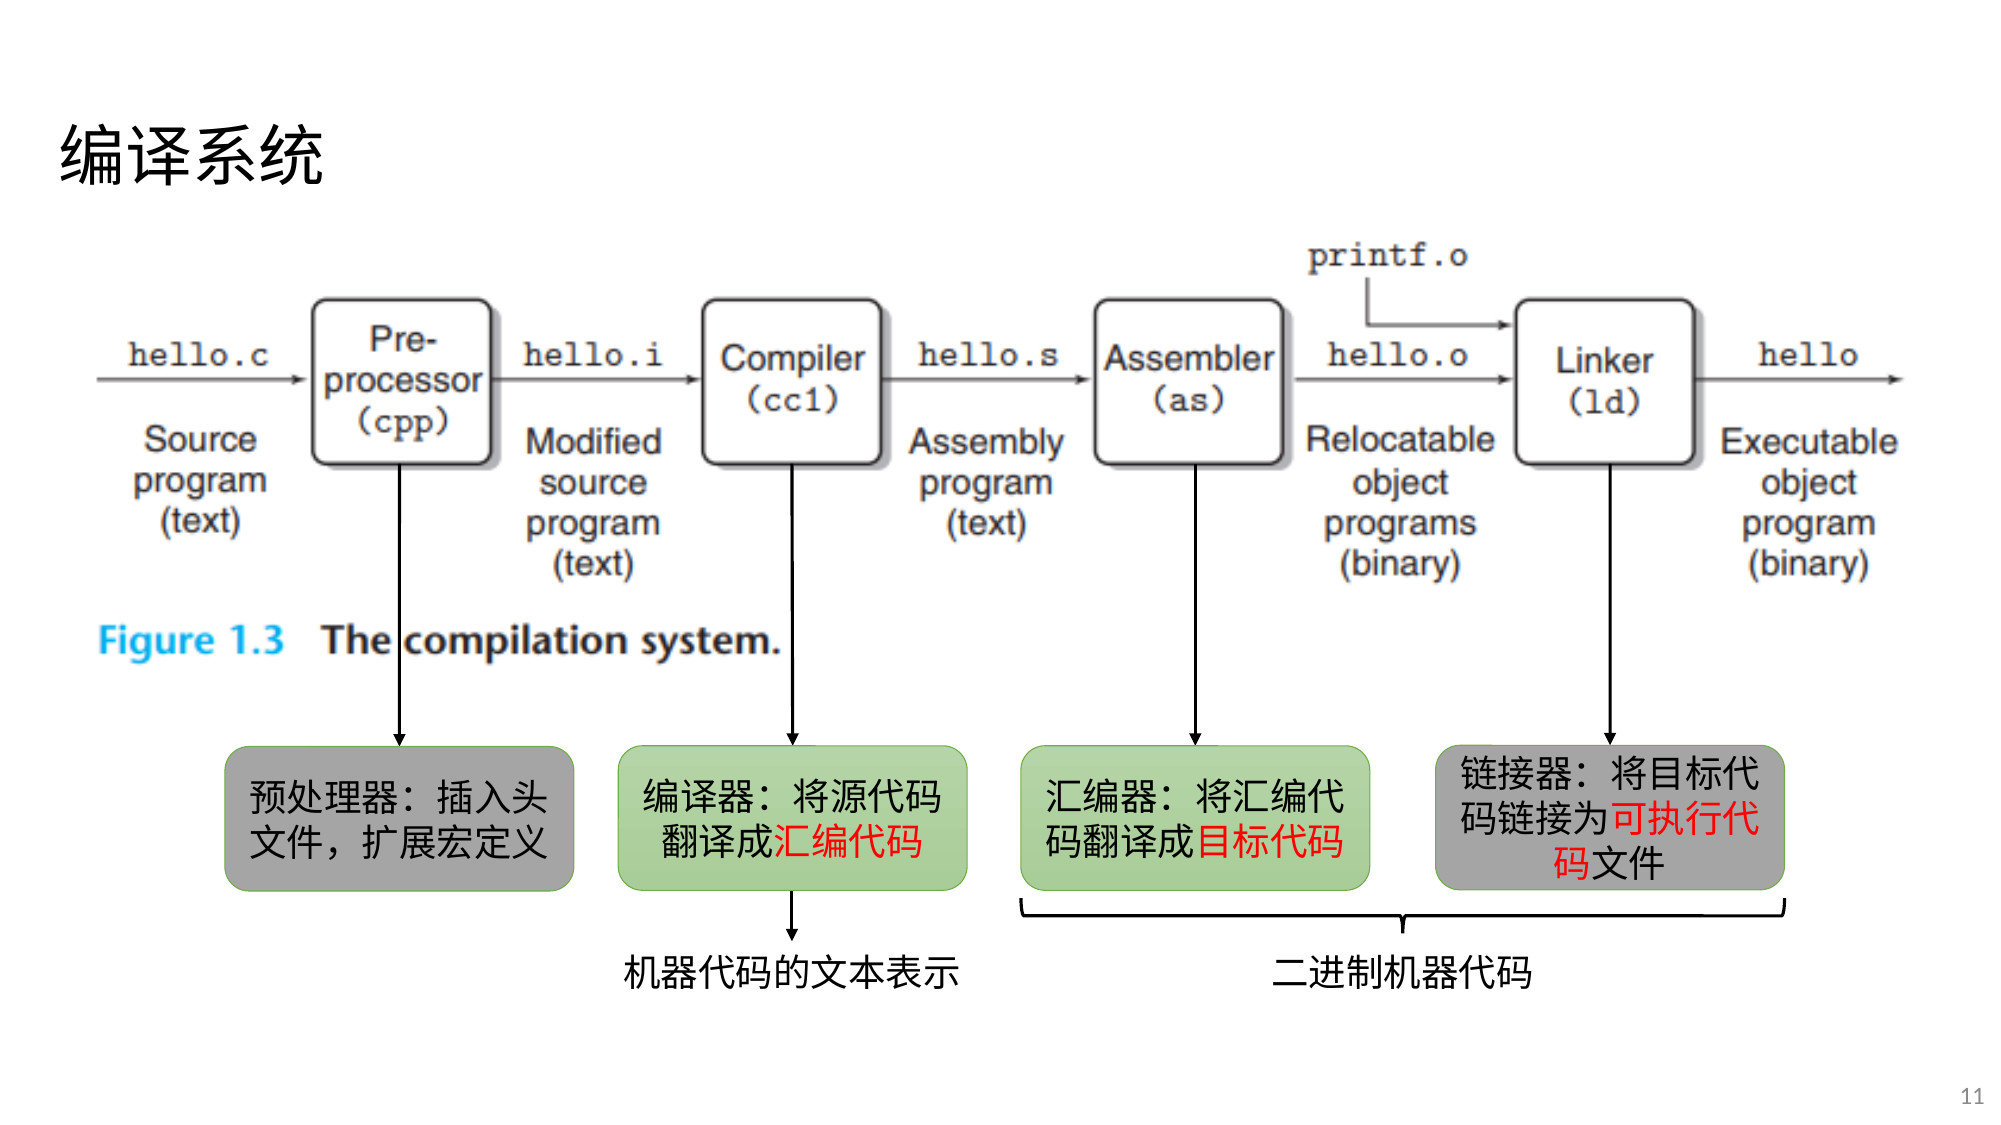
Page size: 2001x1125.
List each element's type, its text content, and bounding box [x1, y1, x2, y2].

picture [0, 202, 2000, 702]
text_box 二进制机器代码 [1256, 941, 1549, 1001]
text_box 预处理器：插入头文件，扩展宏定义 [224, 745, 575, 892]
text_box 编译器：将源代码翻译成汇编代码 [617, 745, 968, 891]
text_box 机器代码的文本表示 [608, 941, 976, 1001]
slide_number 11 [1550, 1065, 2000, 1125]
text_box 汇编器：将汇编代码翻译成目标代码 [1020, 745, 1371, 891]
text_box 编译系统 [44, 106, 1340, 201]
text_box 链接器：将目标代码链接为可执行代码文件 [1435, 744, 1786, 891]
text_box [1019, 898, 1787, 934]
